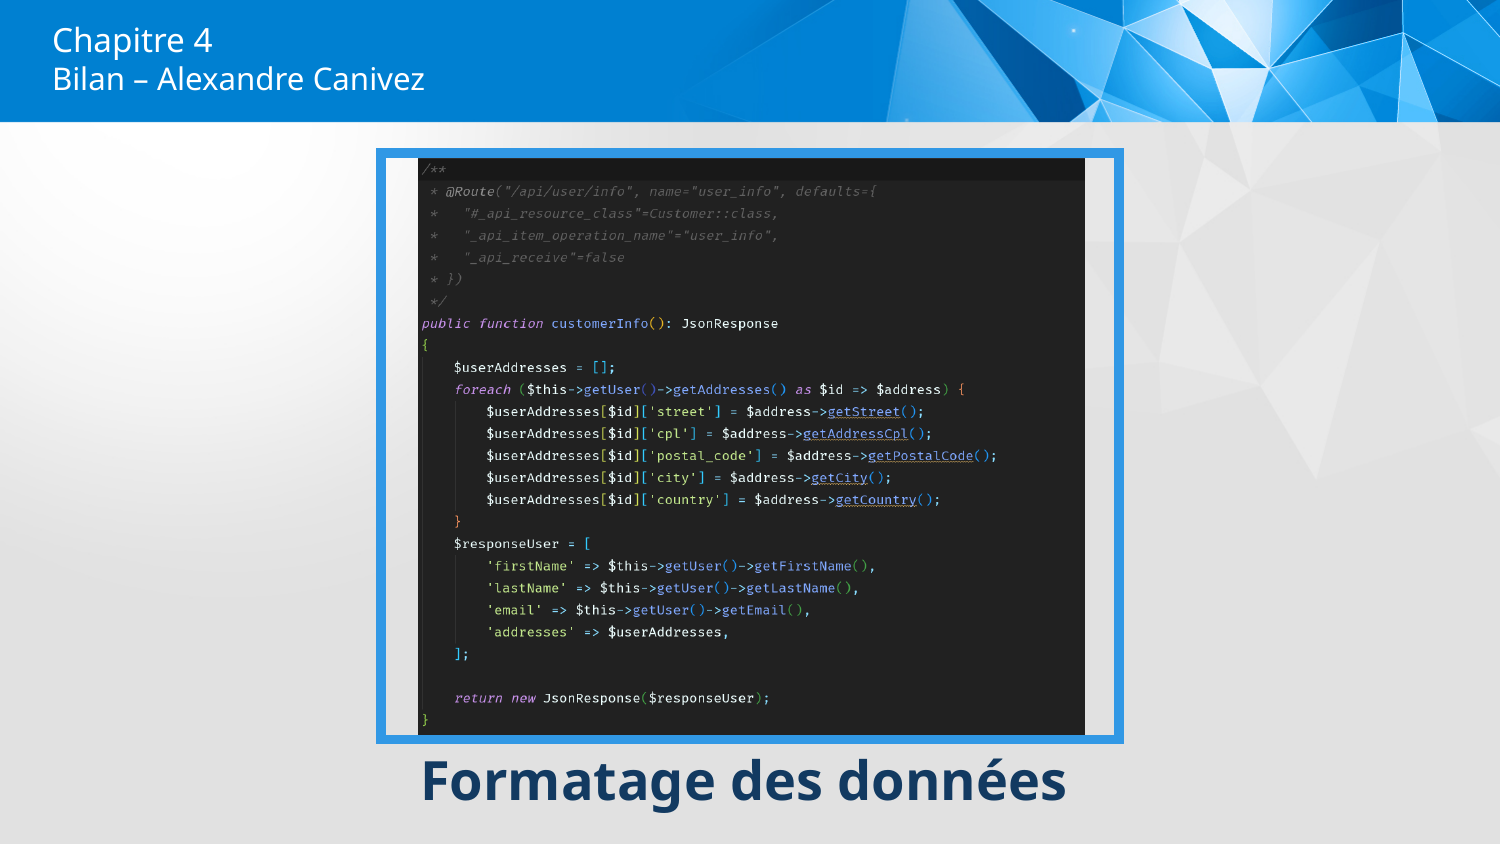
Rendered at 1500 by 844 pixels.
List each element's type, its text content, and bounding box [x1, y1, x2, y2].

title Formatage des données [294, 748, 1194, 819]
picture [0, 0, 1500, 844]
list Bilan – Alexandre Canivez [52, 58, 636, 104]
list Chapitre 4 [52, 19, 425, 59]
